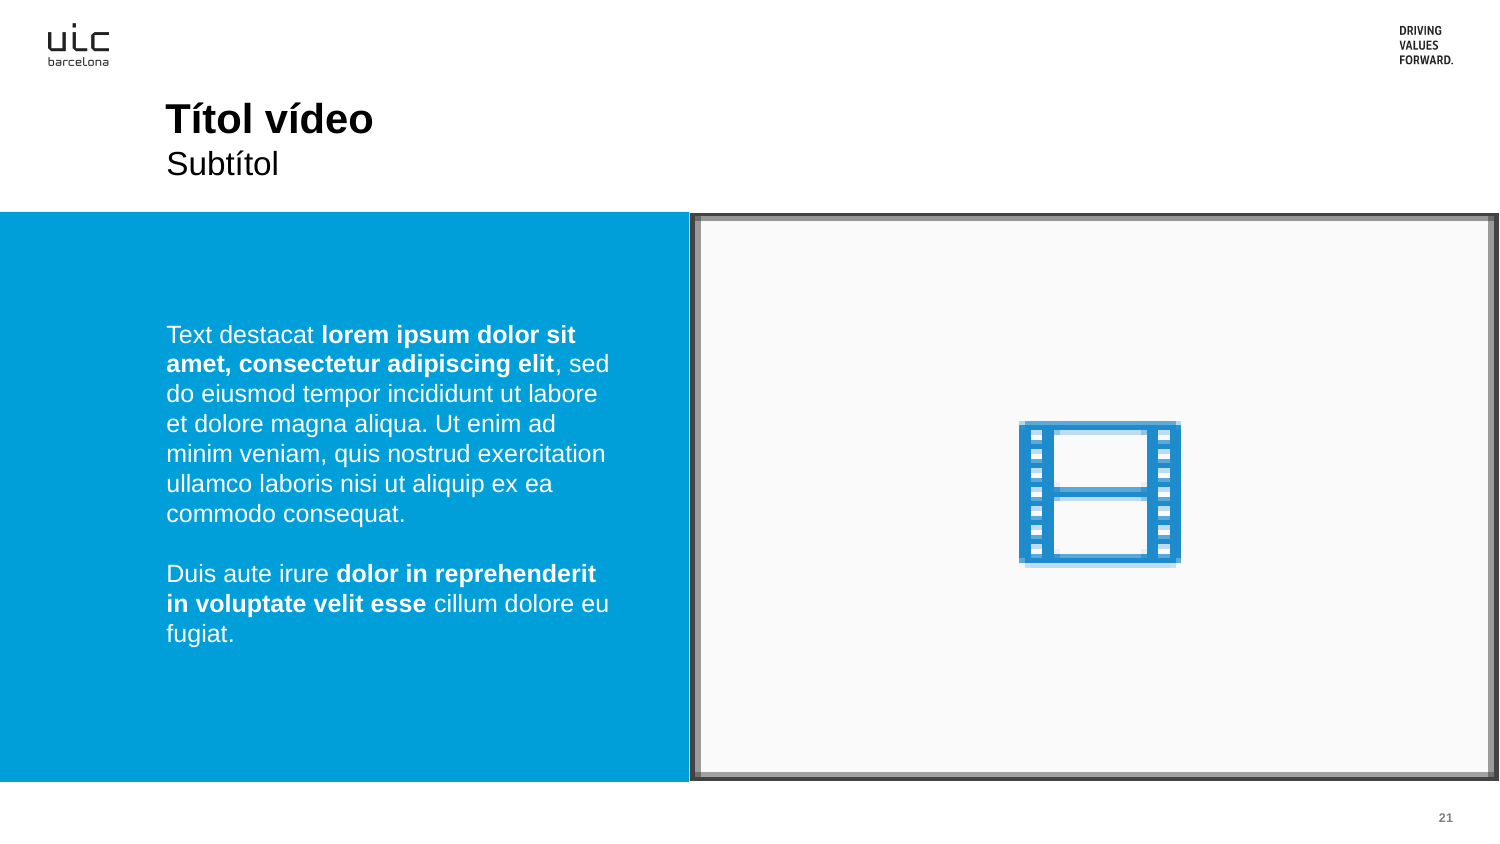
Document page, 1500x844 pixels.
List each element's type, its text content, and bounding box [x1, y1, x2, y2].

list Subtítol [166, 139, 1217, 189]
picture [47, 22, 110, 67]
list Text destacat lorem ipsum dolor sit amet, consectetur adipiscing elit, sed do eiusmod tempor incididunt ut labore et dolore magna aliqua. Ut enim ad minim veniam, quis nostrud exercitation ullamco laboris nisi ut aliquip ex ea commodo consequat. Duis aute irure dolor in reprehenderit in voluptate velit esse cillum dolore eu fugiat. [166, 310, 628, 711]
picture [1398, 24, 1454, 66]
list Títol vídeo [165, 90, 1217, 140]
